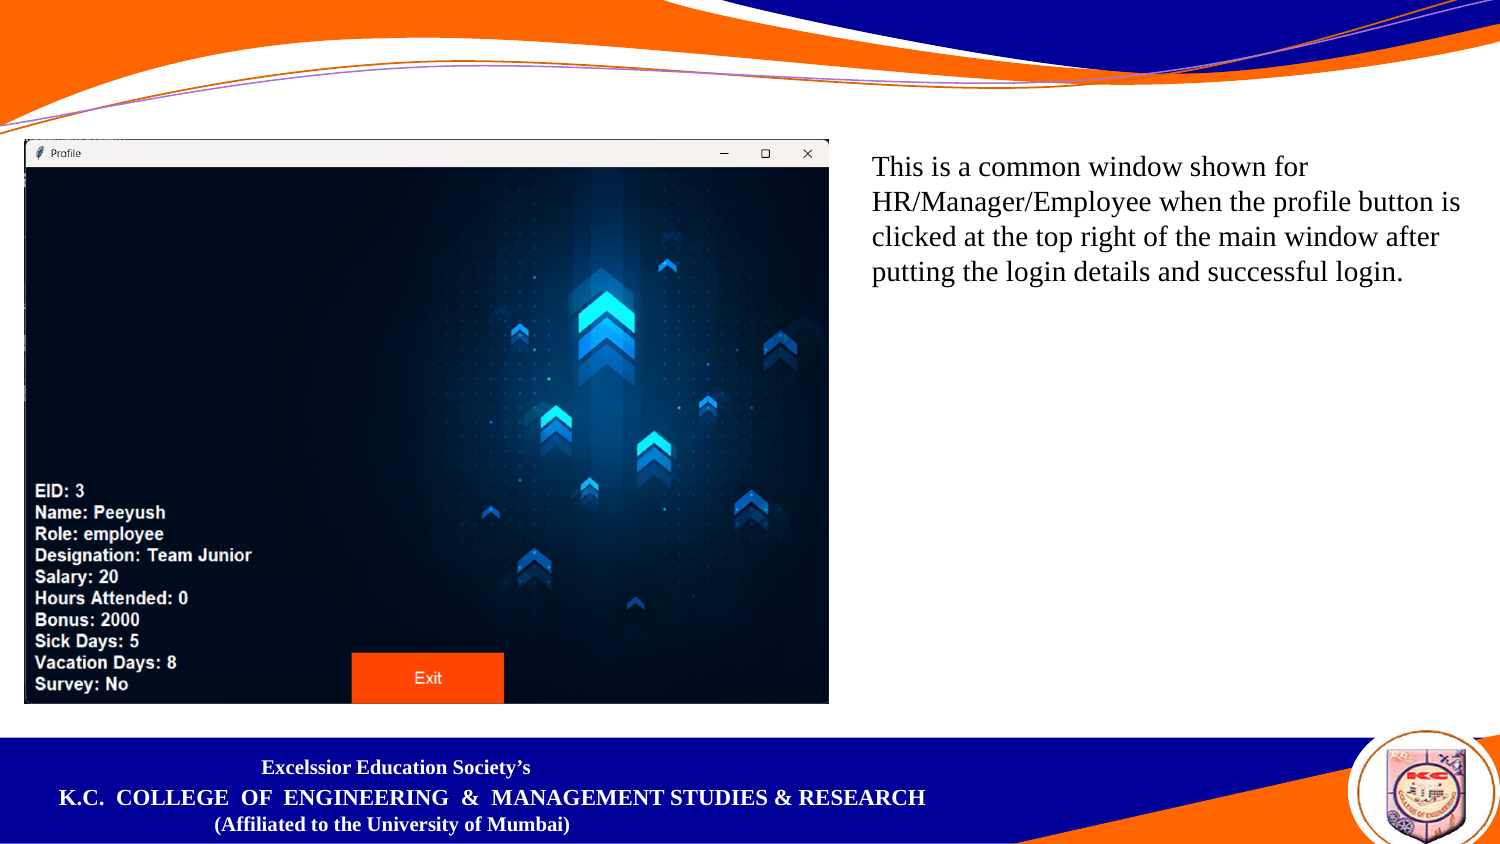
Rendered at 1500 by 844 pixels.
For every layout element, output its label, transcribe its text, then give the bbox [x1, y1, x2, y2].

picture [24, 139, 830, 705]
text_box This is a common window shown for HR/Manager/Employee when the profile button is clicked at the top right of the main window after putting the login details and successful login. [857, 139, 1491, 295]
picture [1347, 721, 1500, 844]
